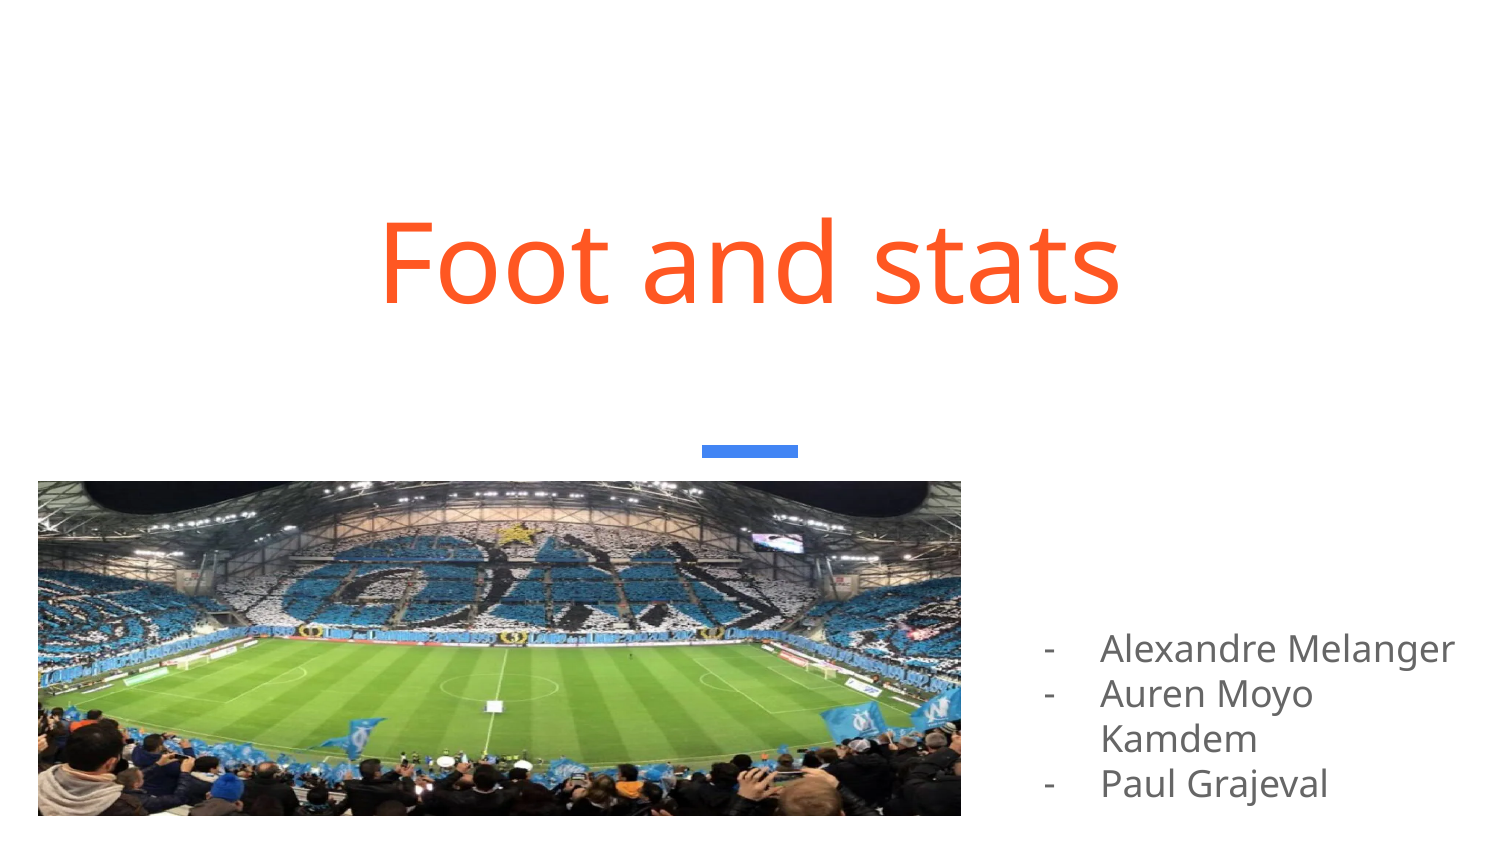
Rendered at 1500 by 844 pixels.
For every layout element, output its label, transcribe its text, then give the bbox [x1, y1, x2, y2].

text_box Alexandre Melanger Auren Moyo Kamdem Paul Grajeval [1009, 609, 1475, 788]
picture [37, 481, 962, 817]
title Foot and stats [51, 20, 1449, 342]
